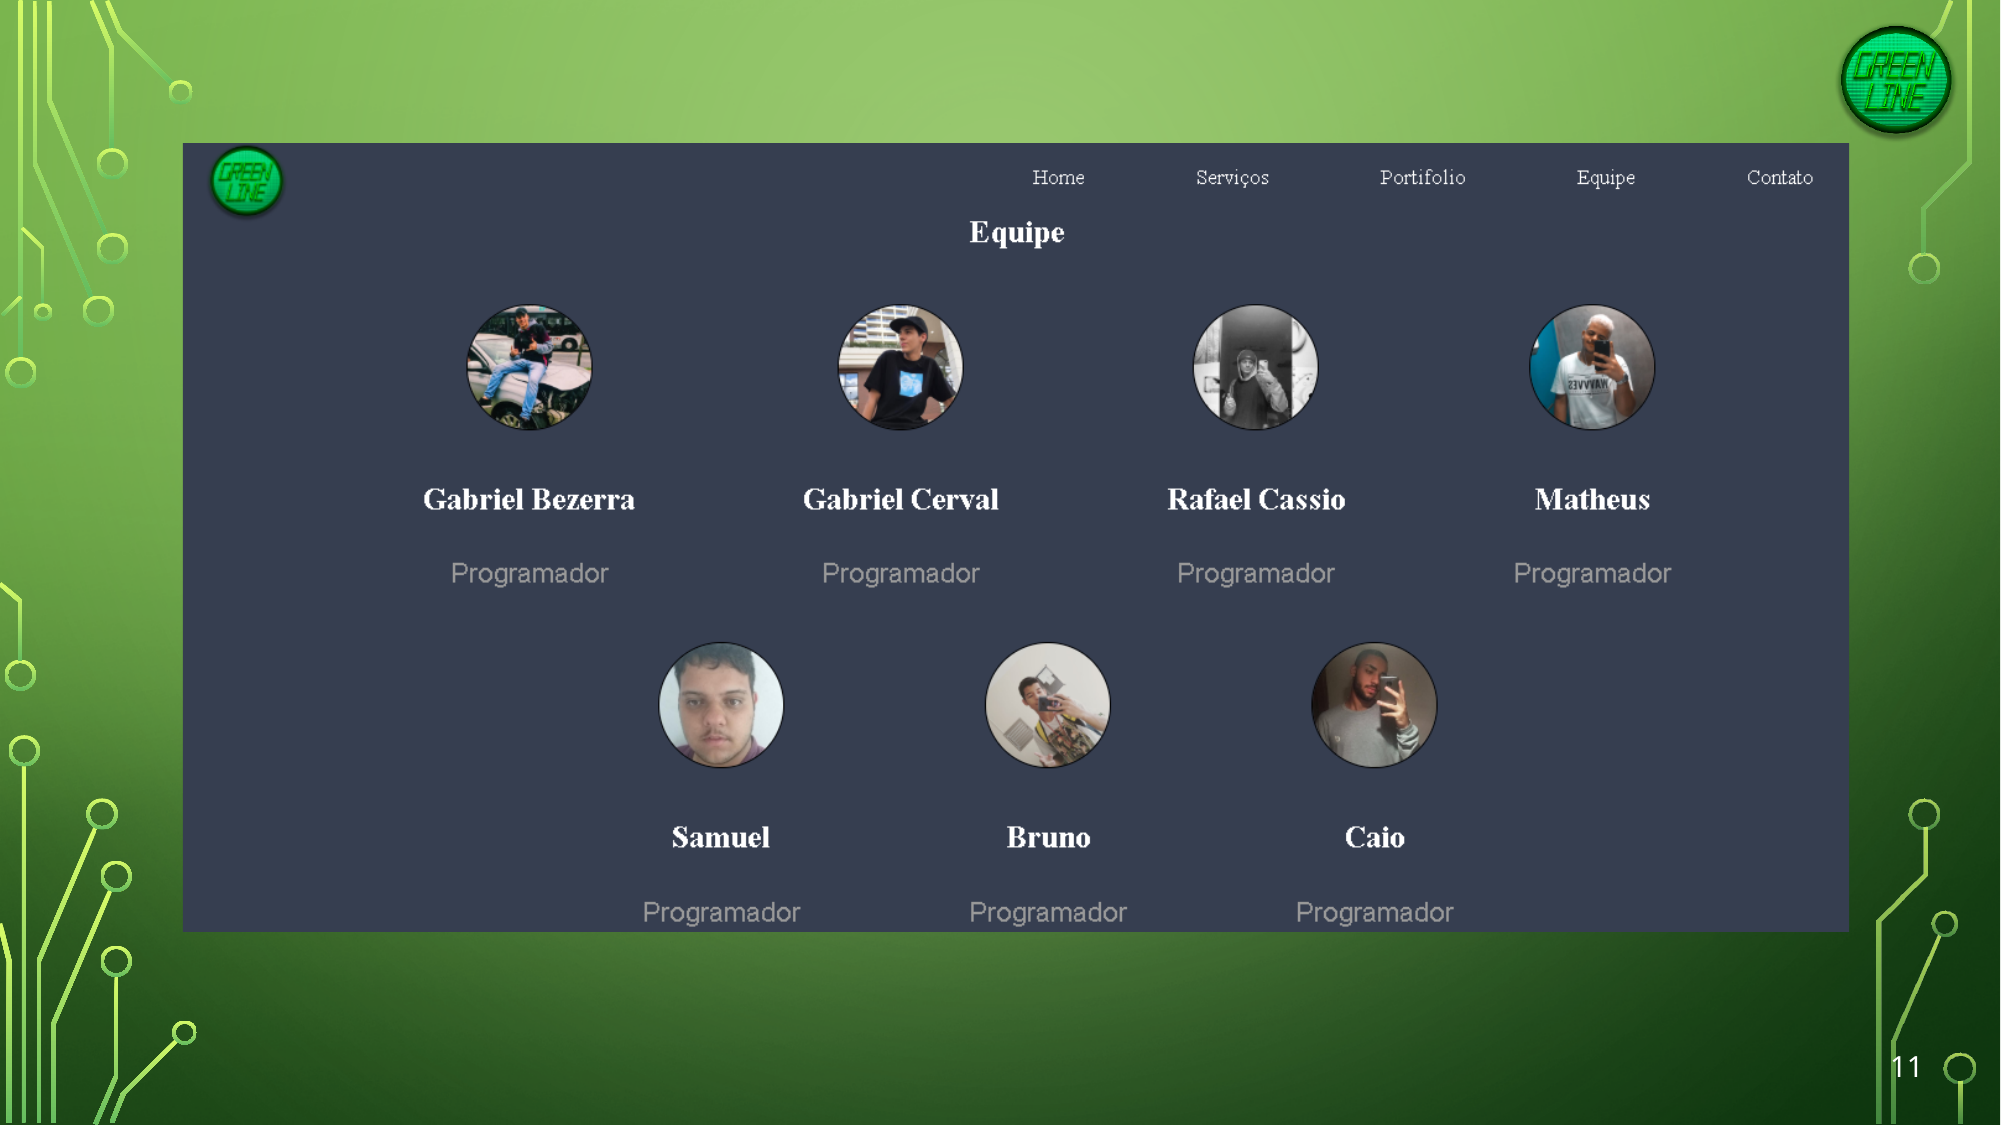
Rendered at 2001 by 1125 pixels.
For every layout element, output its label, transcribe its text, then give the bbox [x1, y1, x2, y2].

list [182, 142, 1850, 932]
slide_number 11 [1812, 1035, 1939, 1096]
picture [1811, 0, 1982, 170]
